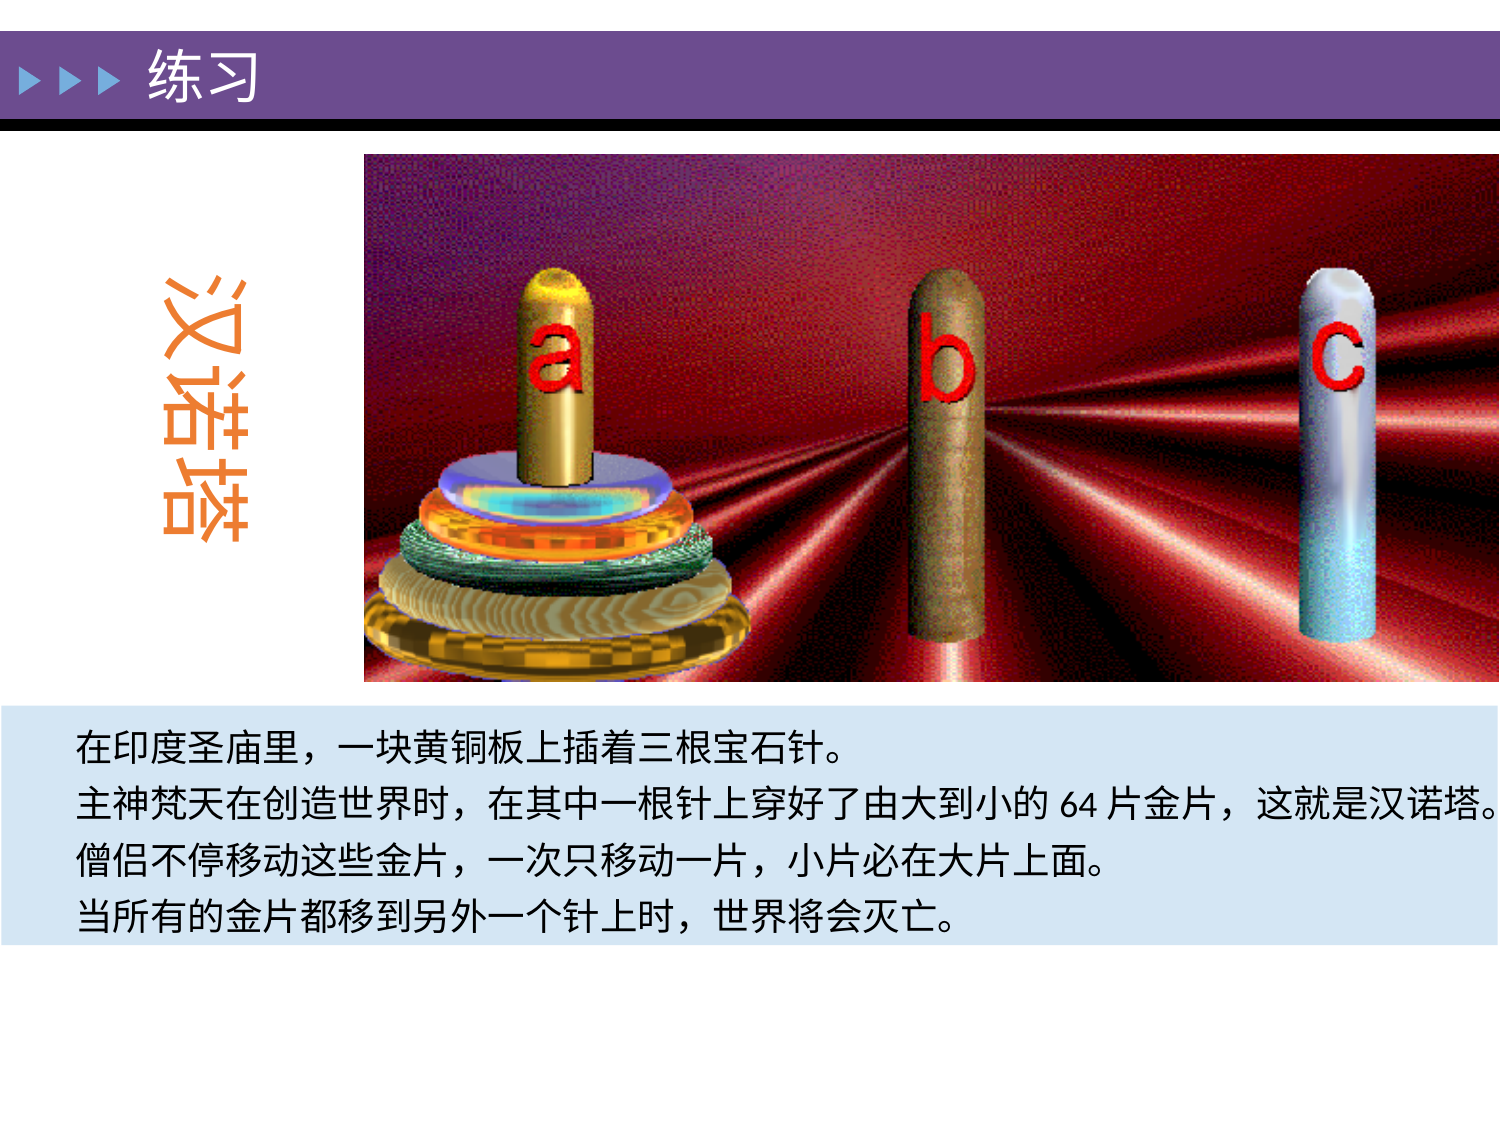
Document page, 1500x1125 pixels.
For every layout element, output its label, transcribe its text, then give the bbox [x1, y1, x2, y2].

text_box 在印度圣庙里，一块黄铜板上插着三根宝石针。 主神梵天在创造世界时，在其中一根针上穿好了由大到小的64片金片，这就是汉诺塔。 僧侣不停移动这些金片，一次只移动一片，小片必在大片上面。 当所有的金片都移到另外一个针上时，世界将会灭亡。 [1, 705, 1498, 946]
picture [363, 154, 1499, 682]
text_box 练习 [131, 19, 516, 132]
text_box 汉诺塔 [129, 256, 271, 563]
